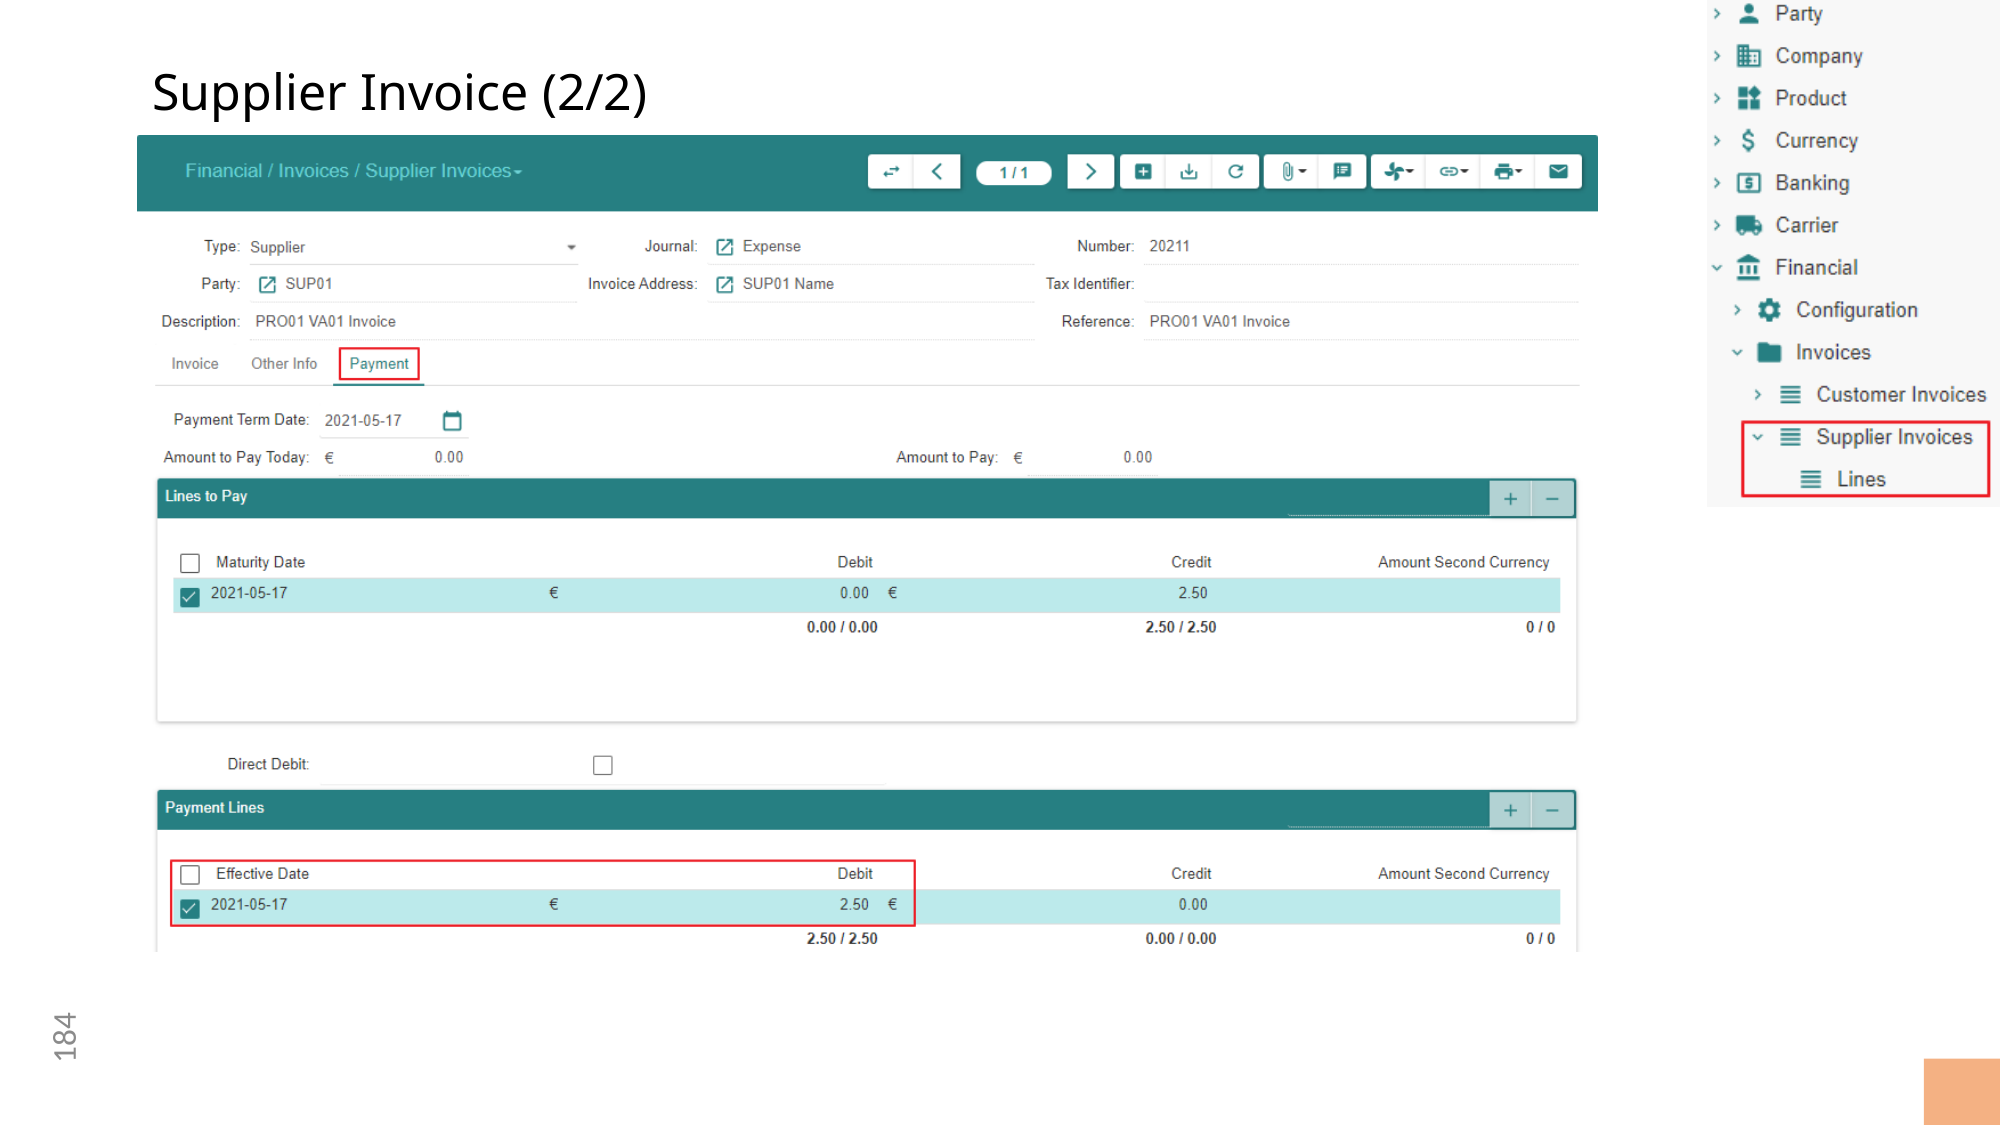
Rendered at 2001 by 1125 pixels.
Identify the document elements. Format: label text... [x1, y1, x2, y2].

picture [1707, 0, 2000, 507]
slide_number 184 [32, 969, 93, 1108]
picture [137, 135, 1598, 952]
title Supplier Invoice (2/2) [137, 59, 1707, 136]
text_box [1923, 1058, 2000, 1125]
